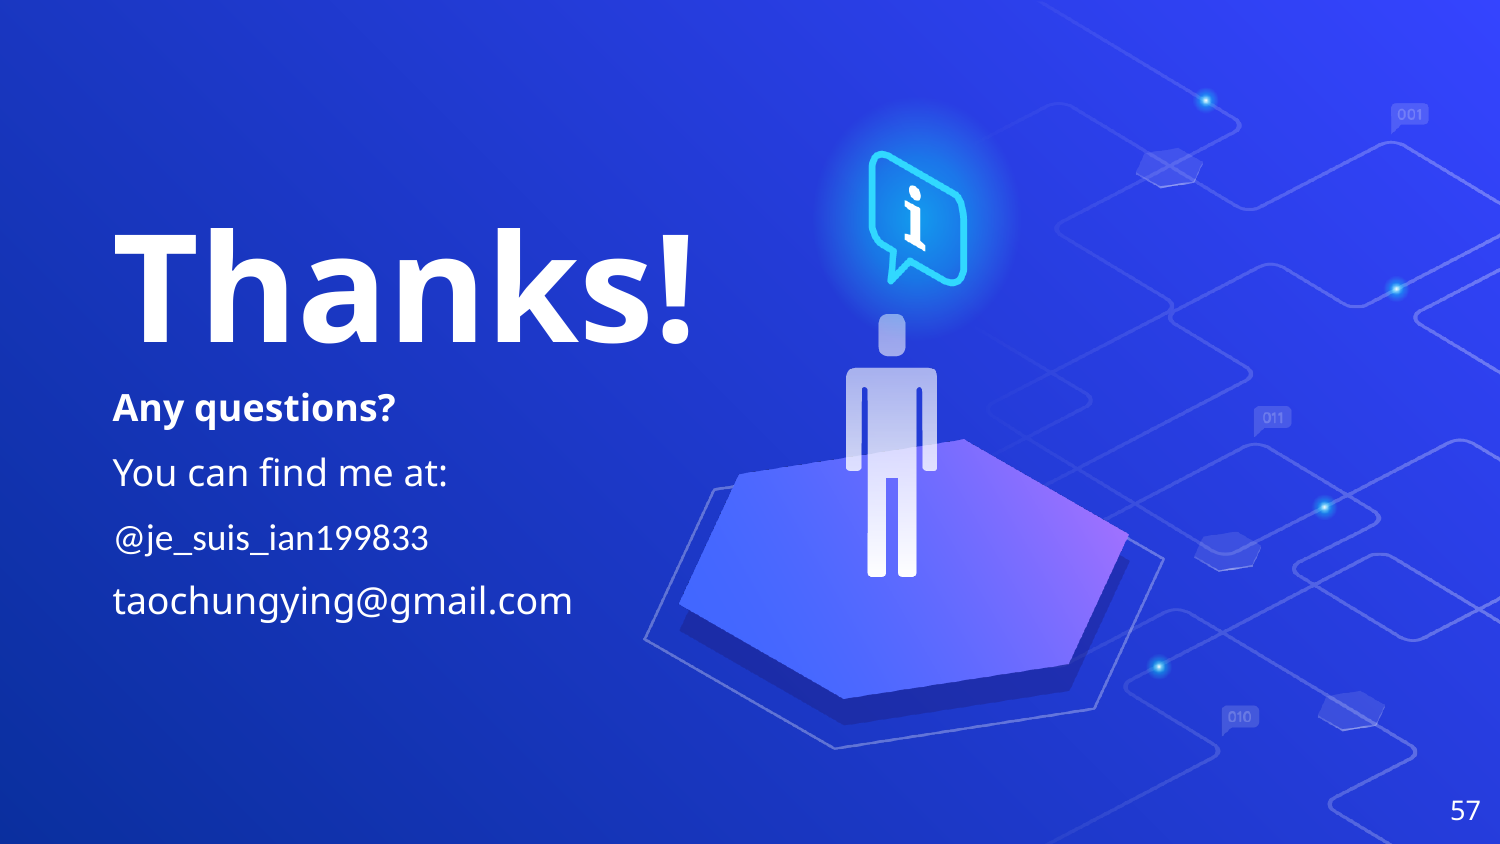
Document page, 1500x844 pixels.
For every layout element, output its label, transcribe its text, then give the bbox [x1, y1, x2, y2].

picture [0, 0, 1500, 844]
subtitle Any questions? You can find me at: @je_suis_ian199833 taochungying@gmail.com [112, 377, 706, 624]
slide_number 57 [1391, 779, 1482, 844]
title Thanks! [112, 220, 706, 373]
